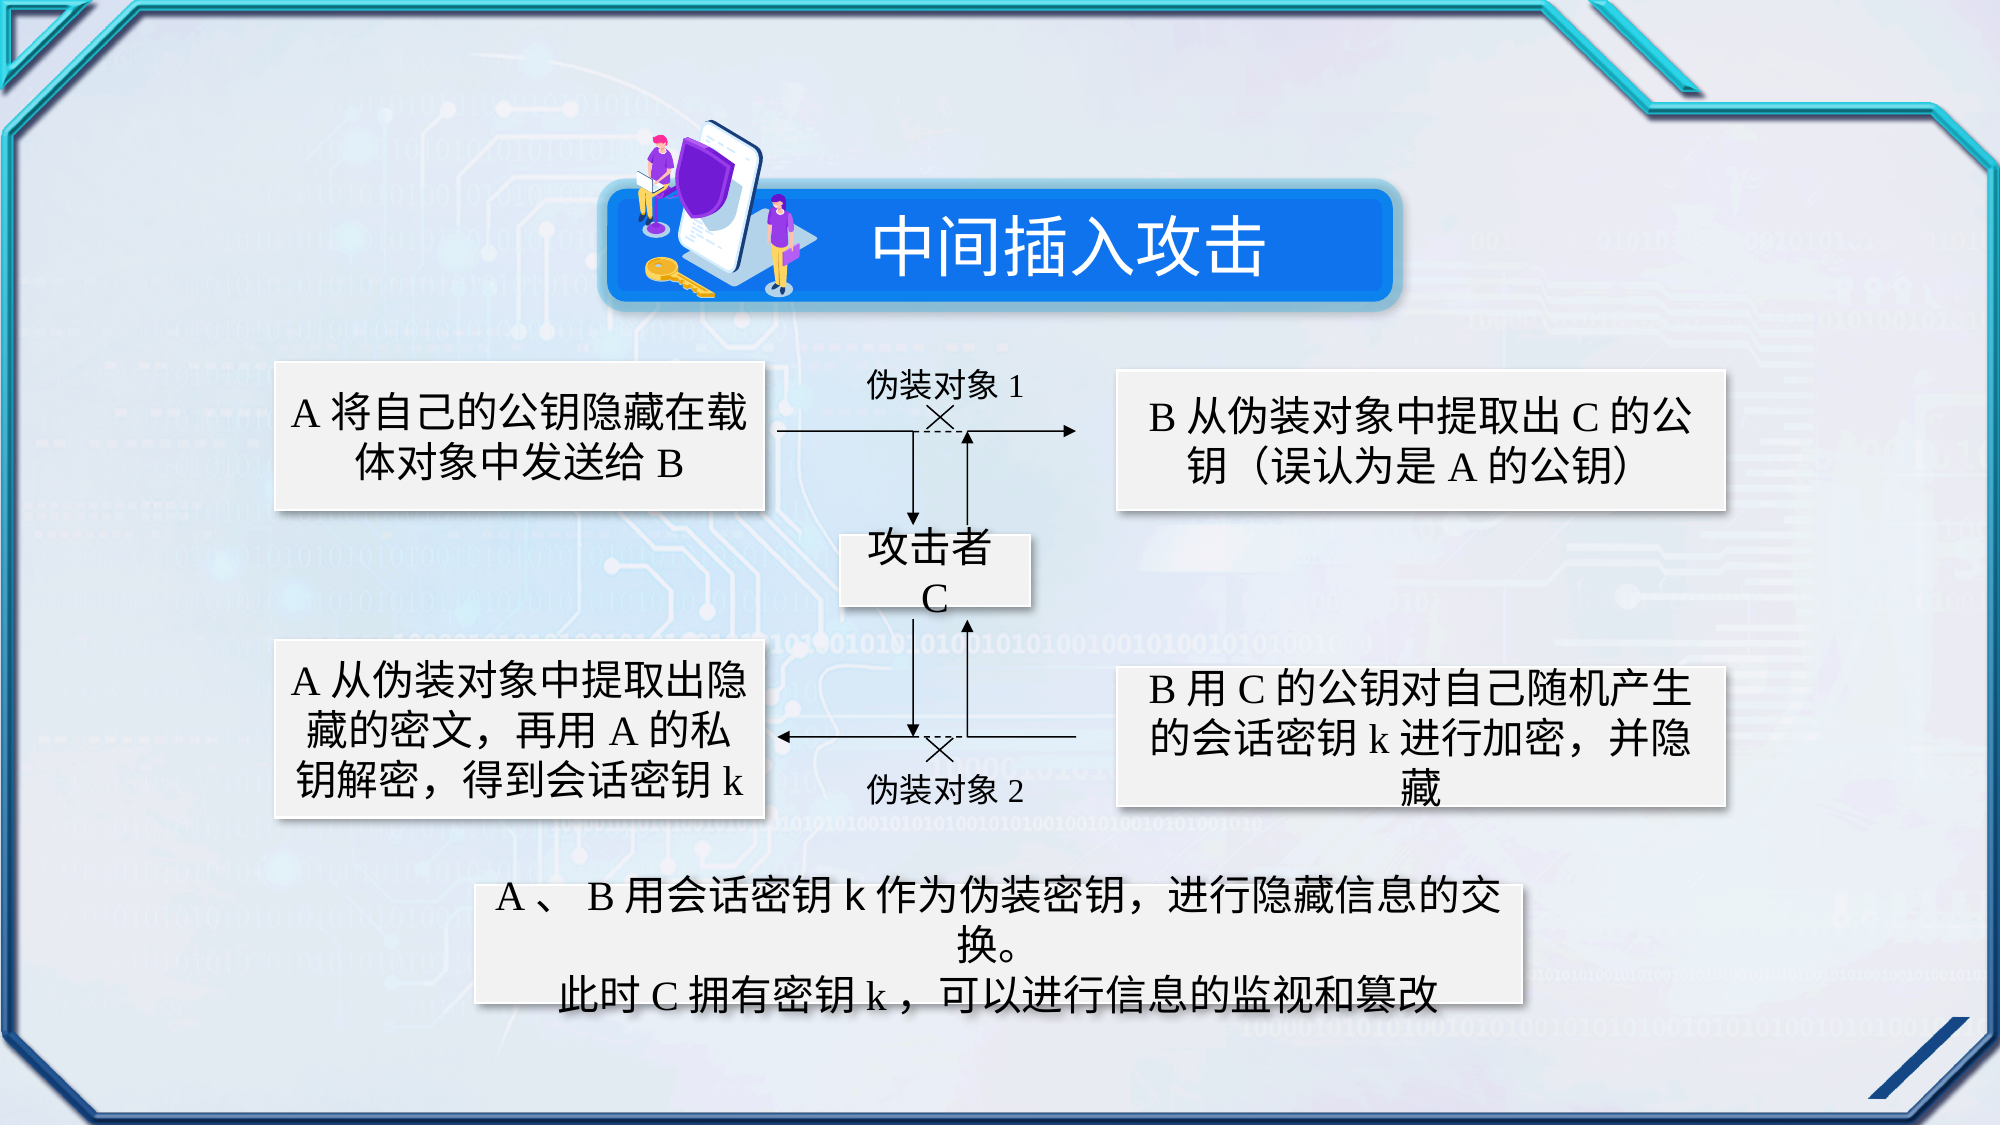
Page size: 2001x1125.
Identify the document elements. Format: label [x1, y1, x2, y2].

text_box [607, 119, 1393, 302]
picture [0, 0, 2000, 1125]
text_box [275, 357, 1725, 1003]
